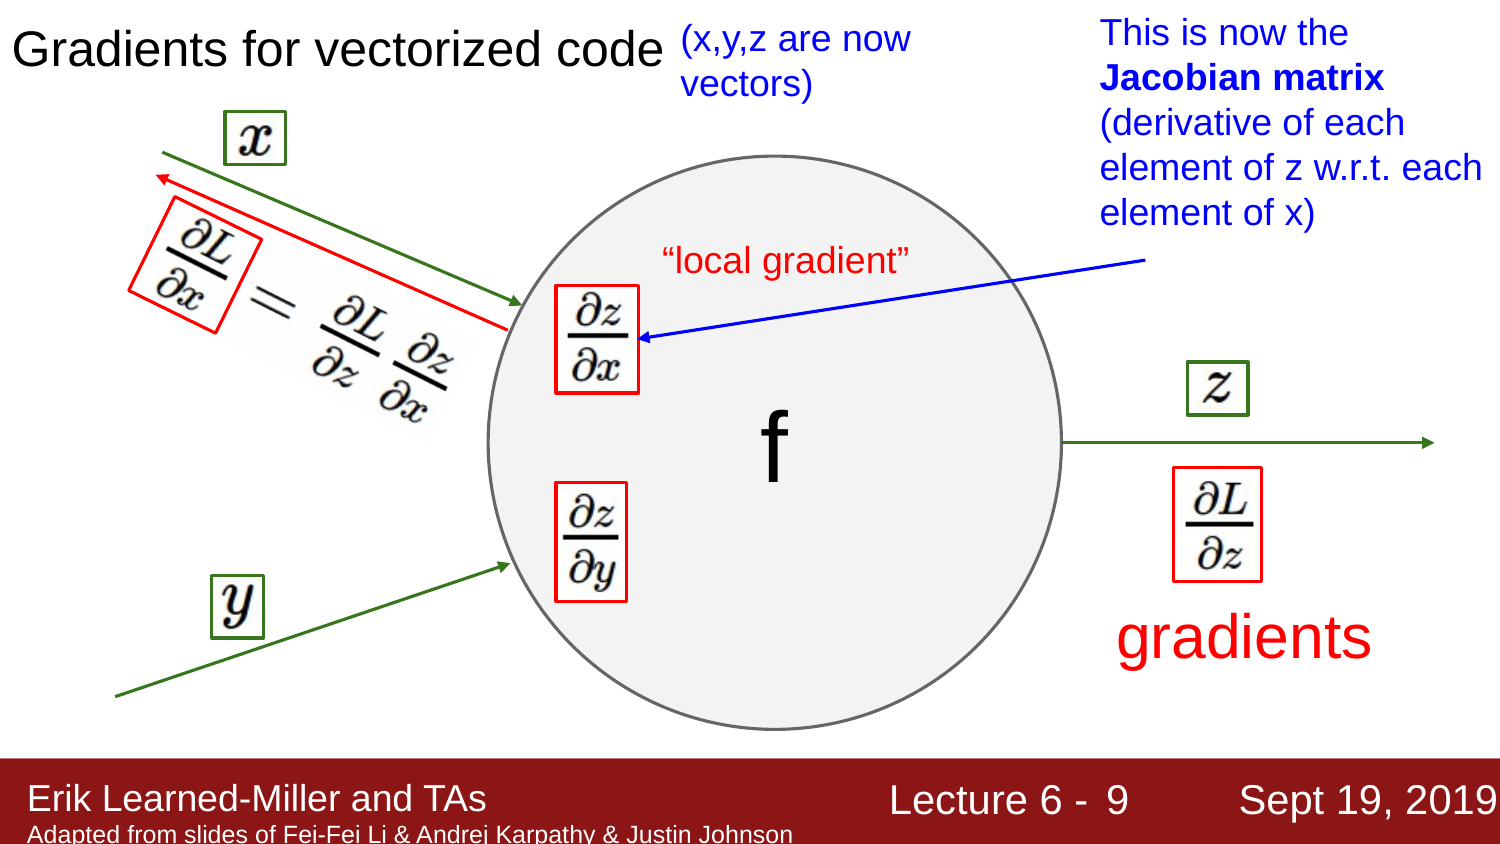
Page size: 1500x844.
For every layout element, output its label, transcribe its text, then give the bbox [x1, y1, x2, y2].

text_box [636, 259, 1146, 340]
picture [1188, 363, 1247, 414]
text_box This is now the Jacobian matrix (derivative of each element of z w.r.t. each element of x) [1084, 0, 1500, 116]
picture [226, 113, 285, 164]
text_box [162, 151, 229, 173]
picture [212, 576, 262, 637]
picture [1175, 468, 1260, 581]
text_box gradients [1101, 581, 1500, 646]
picture [133, 259, 480, 446]
text_box Gradients for vectorized code [0, 1, 665, 83]
picture [557, 286, 638, 392]
text_box “local gradient” [647, 221, 994, 258]
picture [557, 483, 625, 600]
text_box [144, 247, 150, 258]
slide_number ‹#› [1054, 765, 1145, 831]
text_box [155, 174, 509, 331]
text_box f [488, 156, 1062, 730]
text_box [114, 562, 511, 697]
text_box [128, 279, 134, 294]
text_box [280, 151, 523, 306]
text_box (x,y,z are now vectors) [665, 0, 1054, 123]
